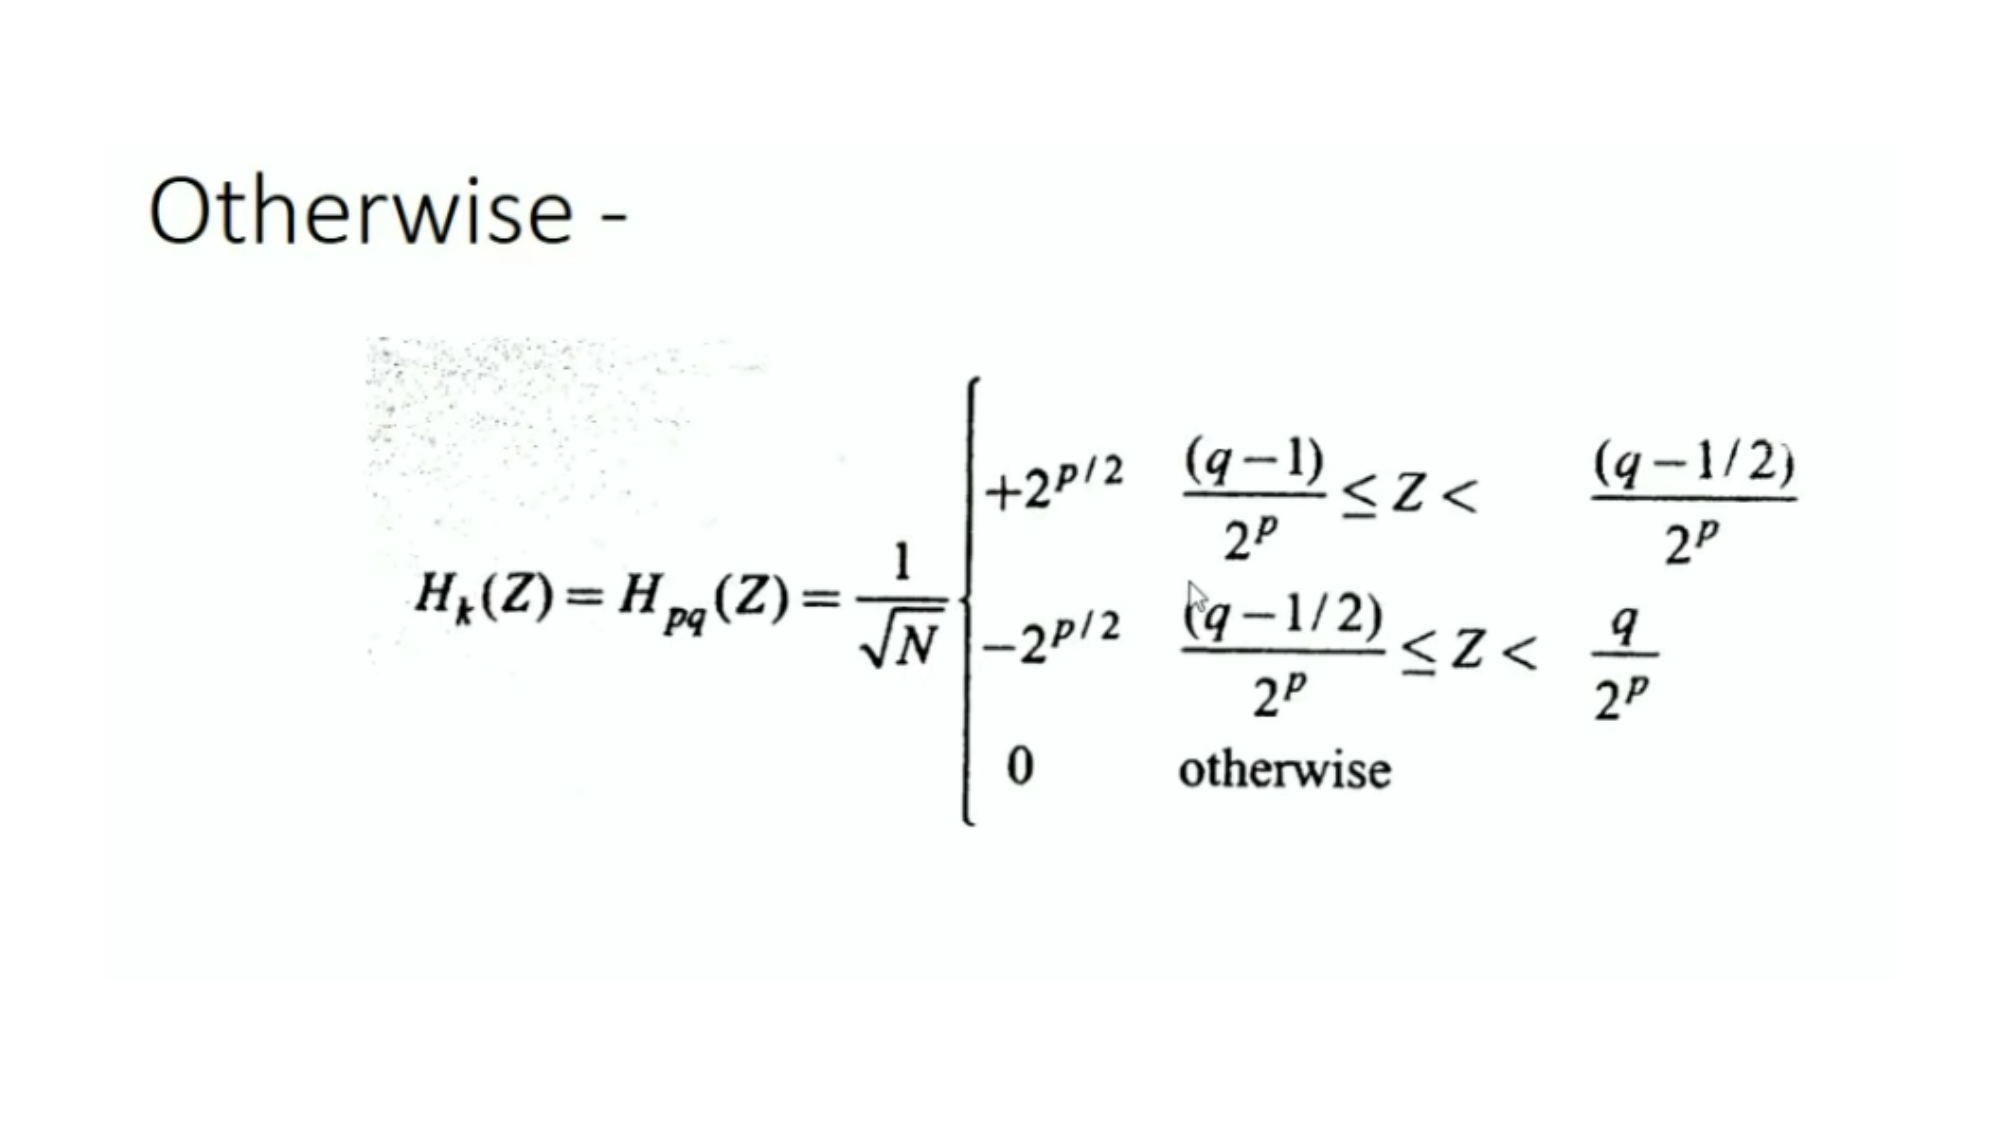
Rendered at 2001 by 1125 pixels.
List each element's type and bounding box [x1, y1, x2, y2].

list [105, 144, 1895, 981]
